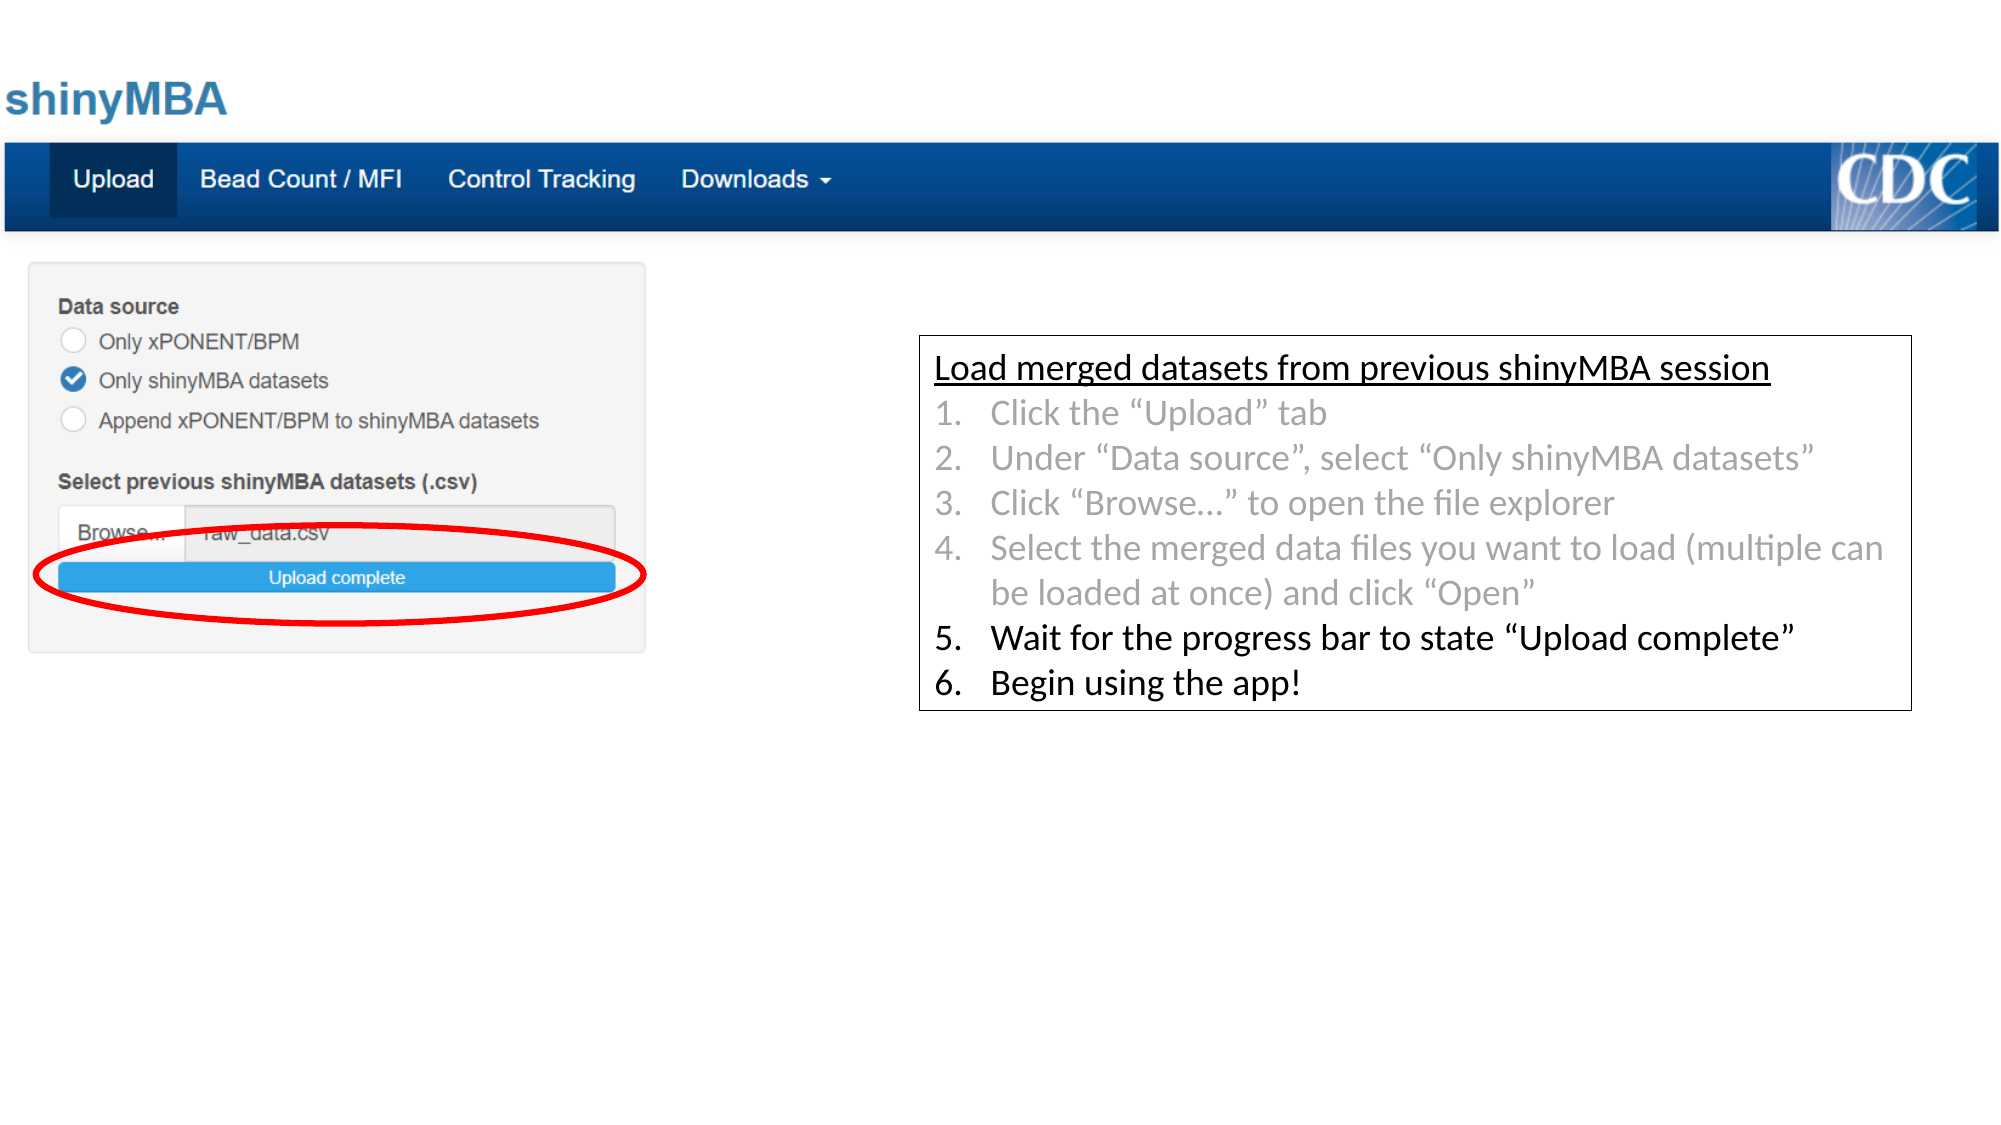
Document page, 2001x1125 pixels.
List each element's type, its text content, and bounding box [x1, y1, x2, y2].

picture [0, 71, 2000, 657]
text_box Load merged datasets from previous shinyMBA session Click the “Upload” tab Under “Data source”, select “Only shinyMBA datasets” Click “Browse…” to open the file explorer Select the merged data files you want to load (multiple can be loaded at once) and click “Open” Wait for the progress bar to state “Upload complete” Begin using the app! [919, 657, 1912, 711]
